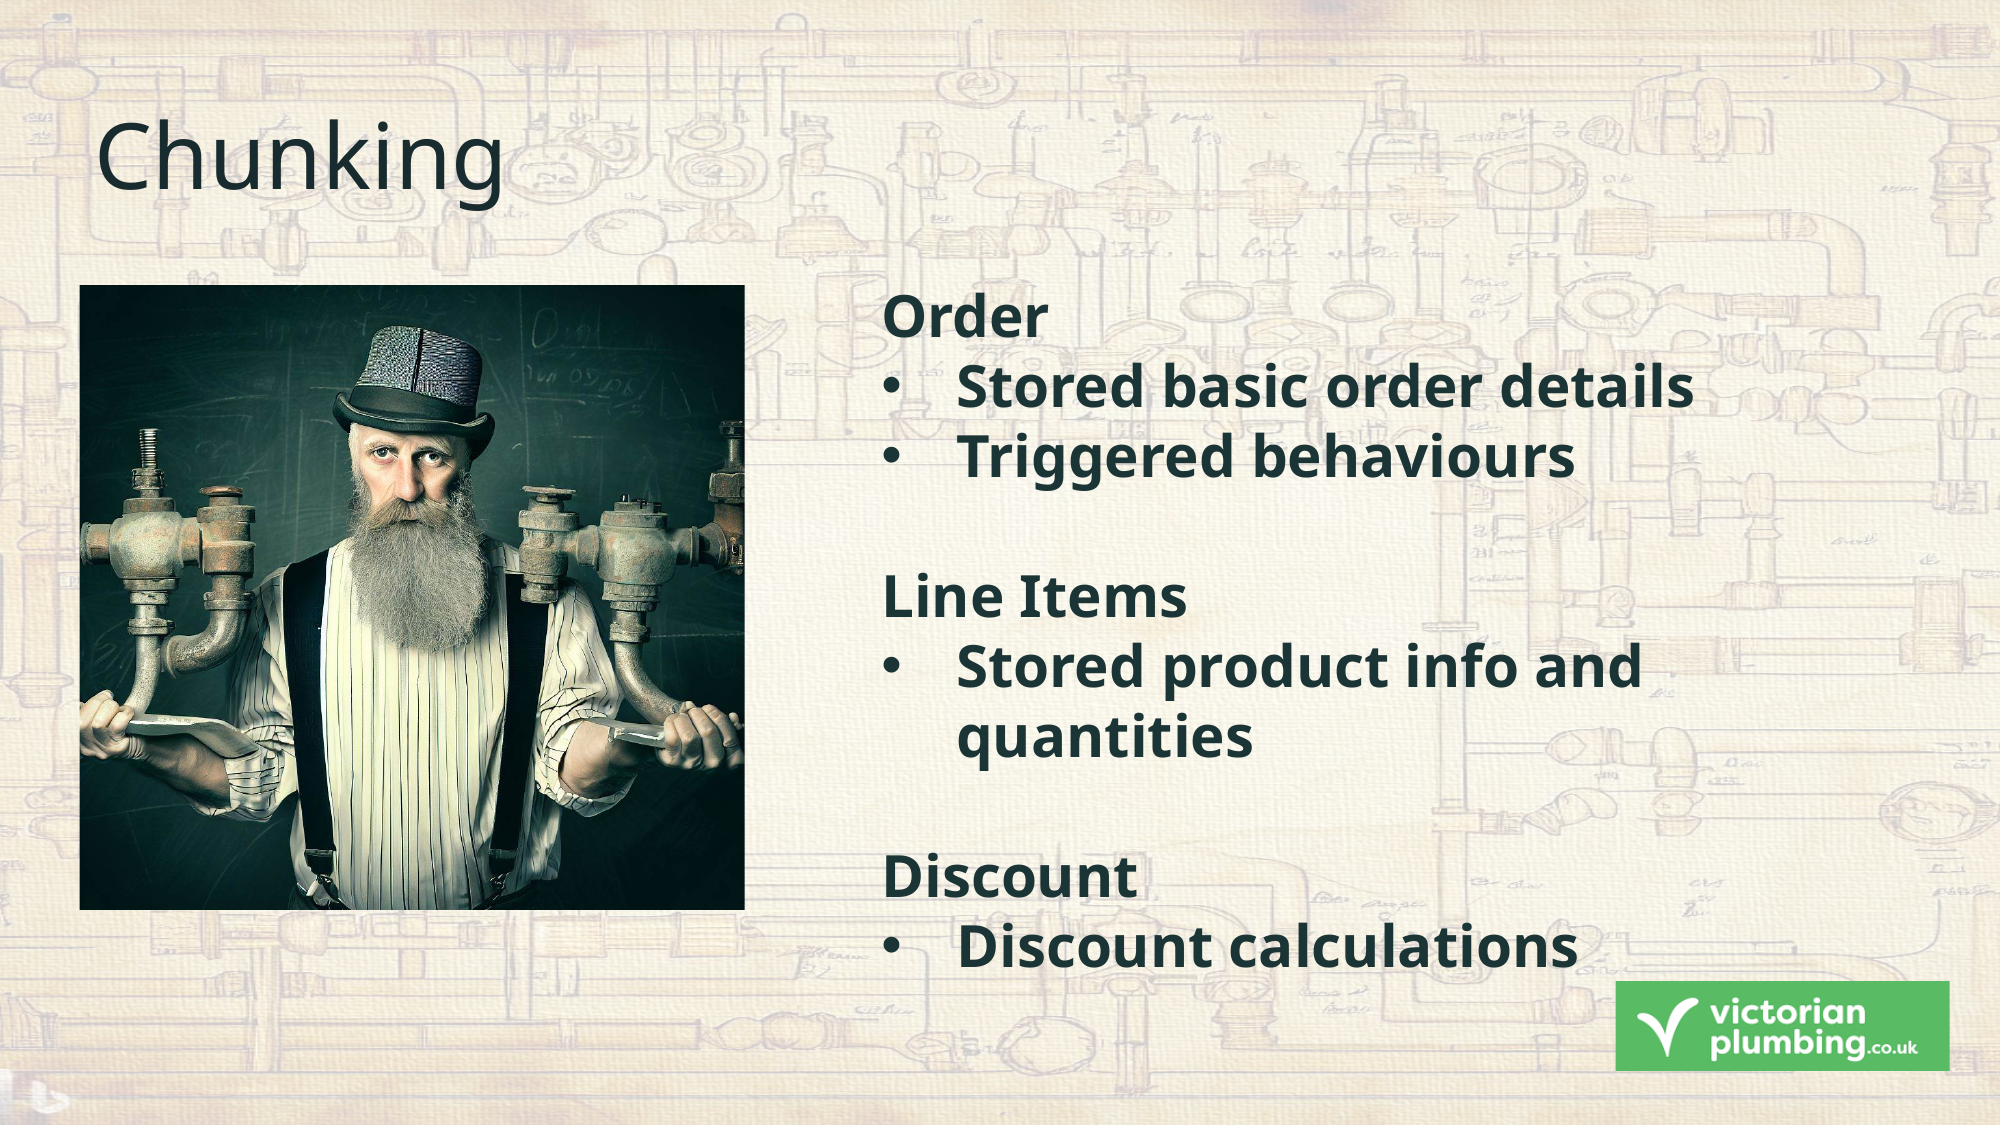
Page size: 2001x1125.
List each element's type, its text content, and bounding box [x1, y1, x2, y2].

picture [79, 285, 745, 911]
text_box Order Stored basic order details Triggered behaviours Line Items Stored product info and quantities Discount Discount calculations [866, 272, 1871, 987]
picture [1615, 981, 1950, 1071]
text_box Chunking [79, 68, 1950, 218]
